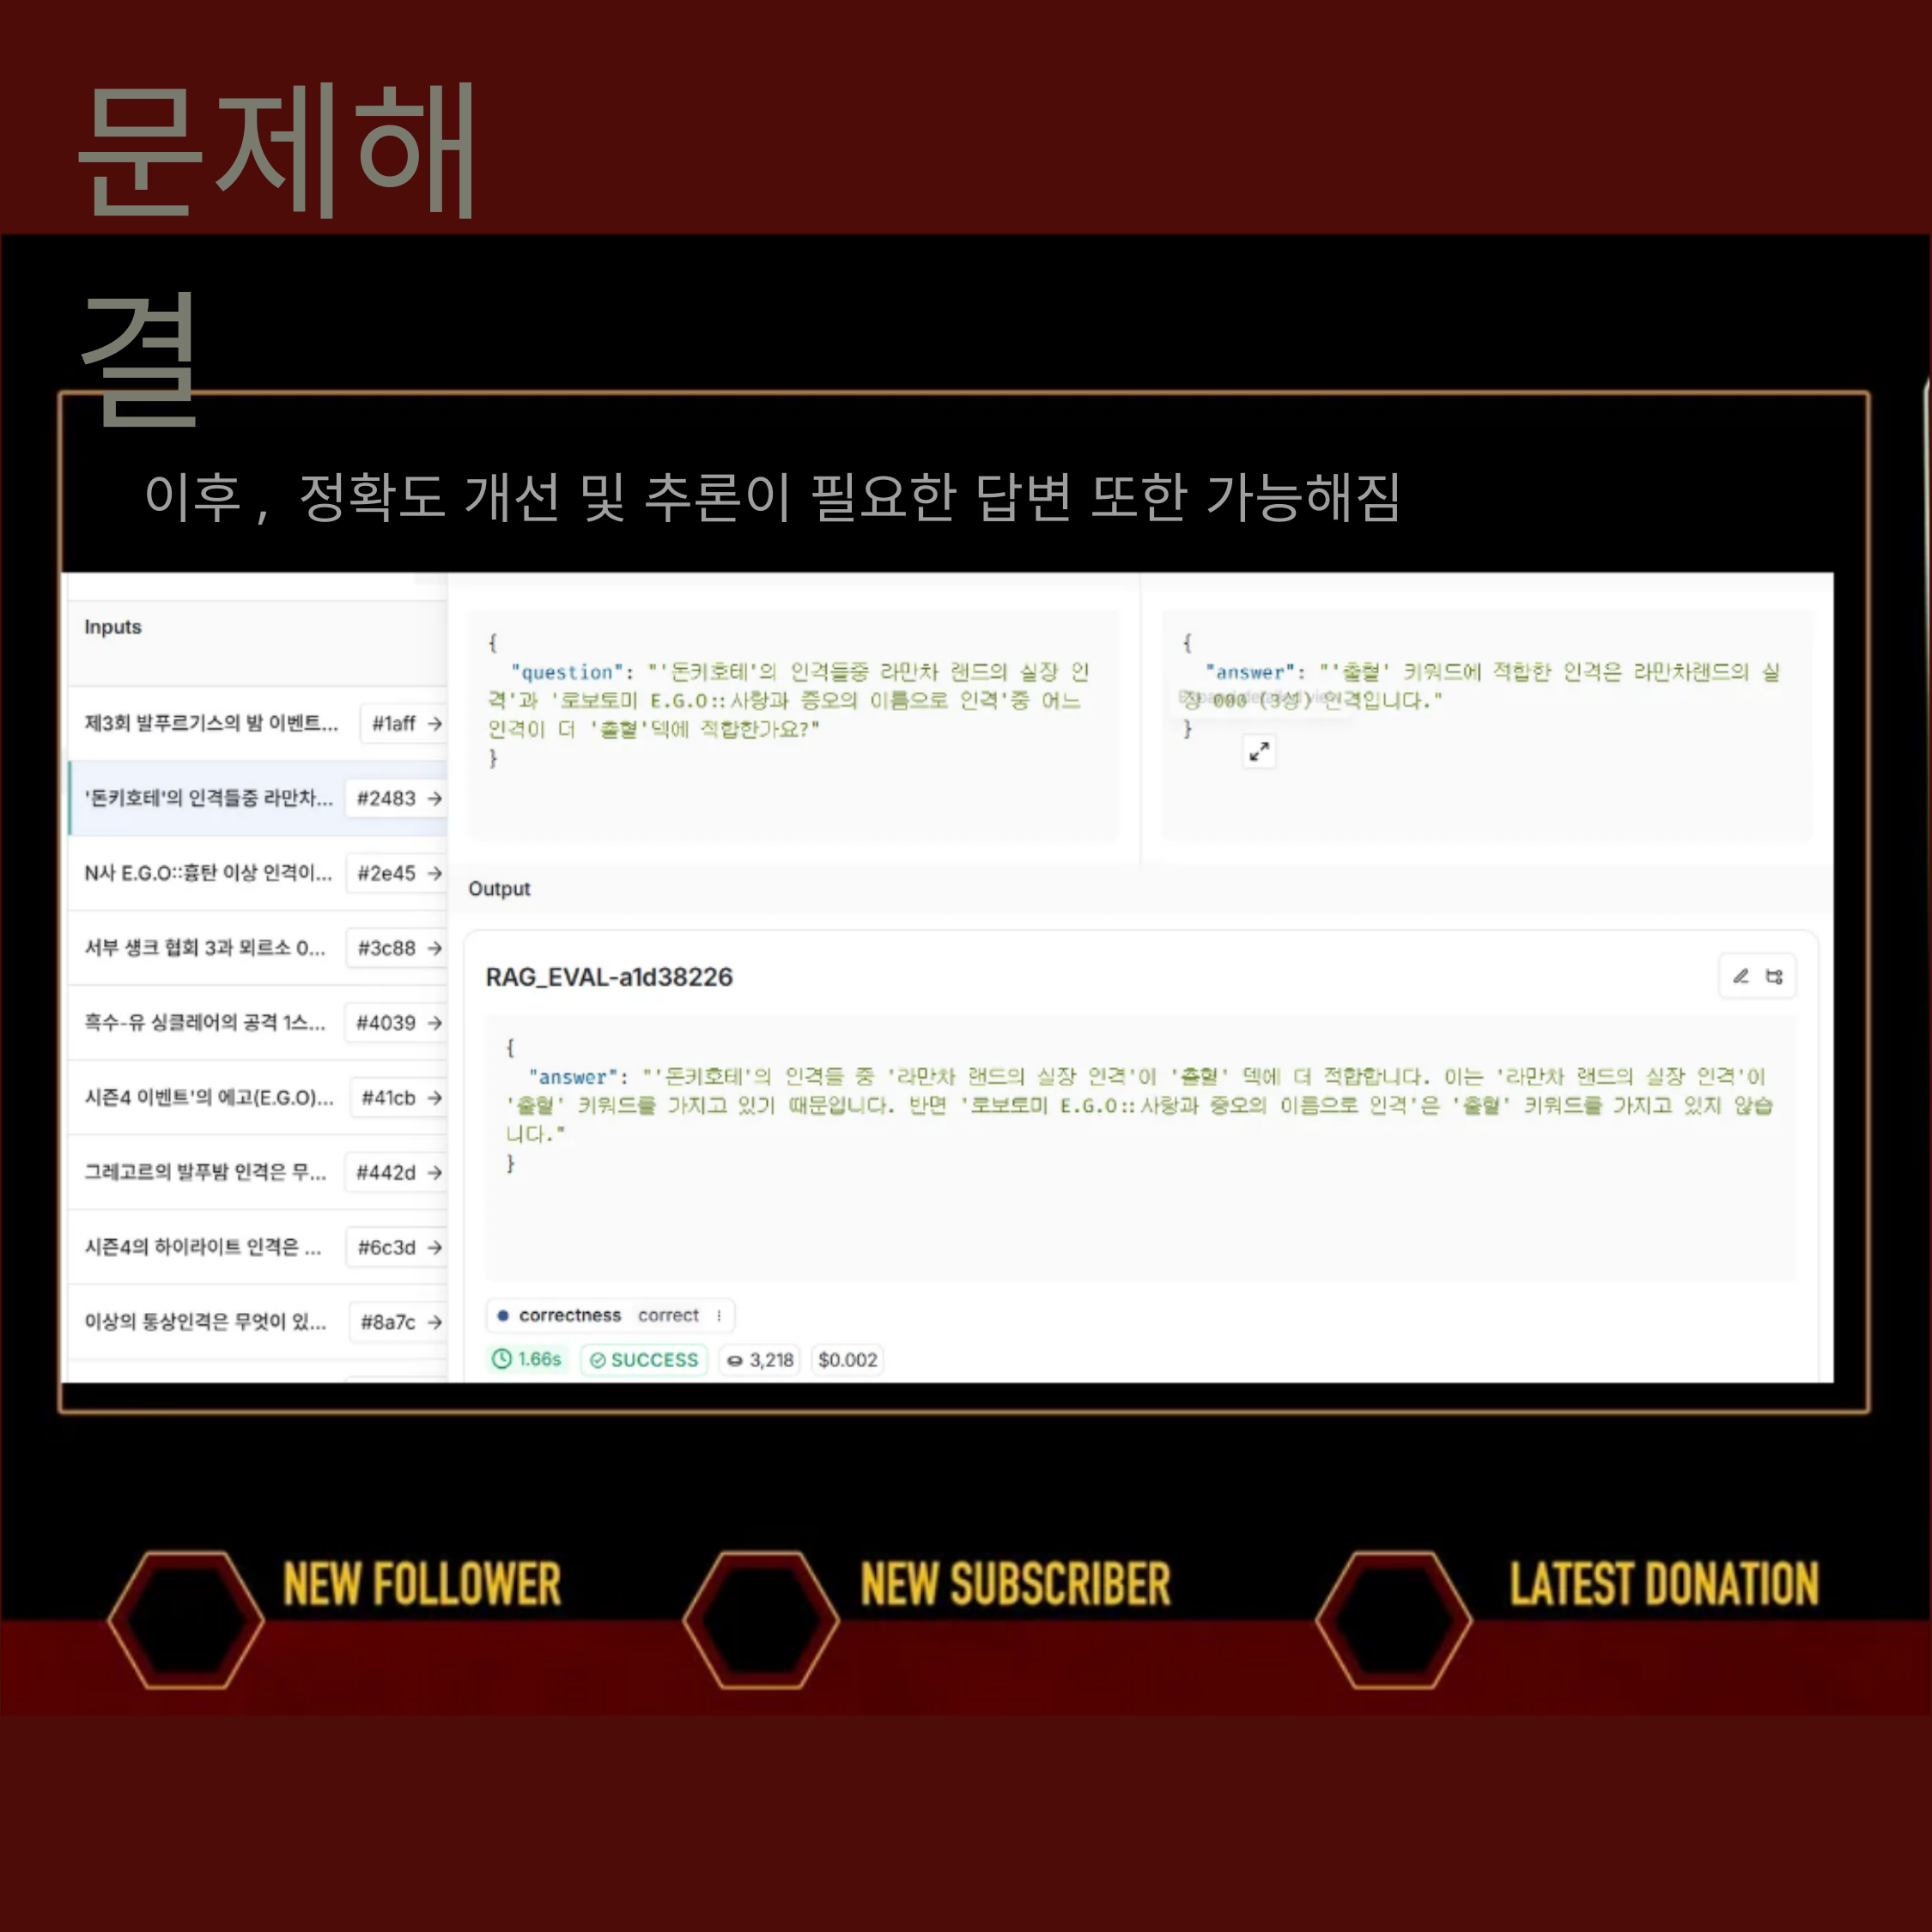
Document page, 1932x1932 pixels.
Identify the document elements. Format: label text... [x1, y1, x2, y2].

text_box 문제해결 [58, 21, 624, 230]
picture [0, 232, 1932, 1720]
